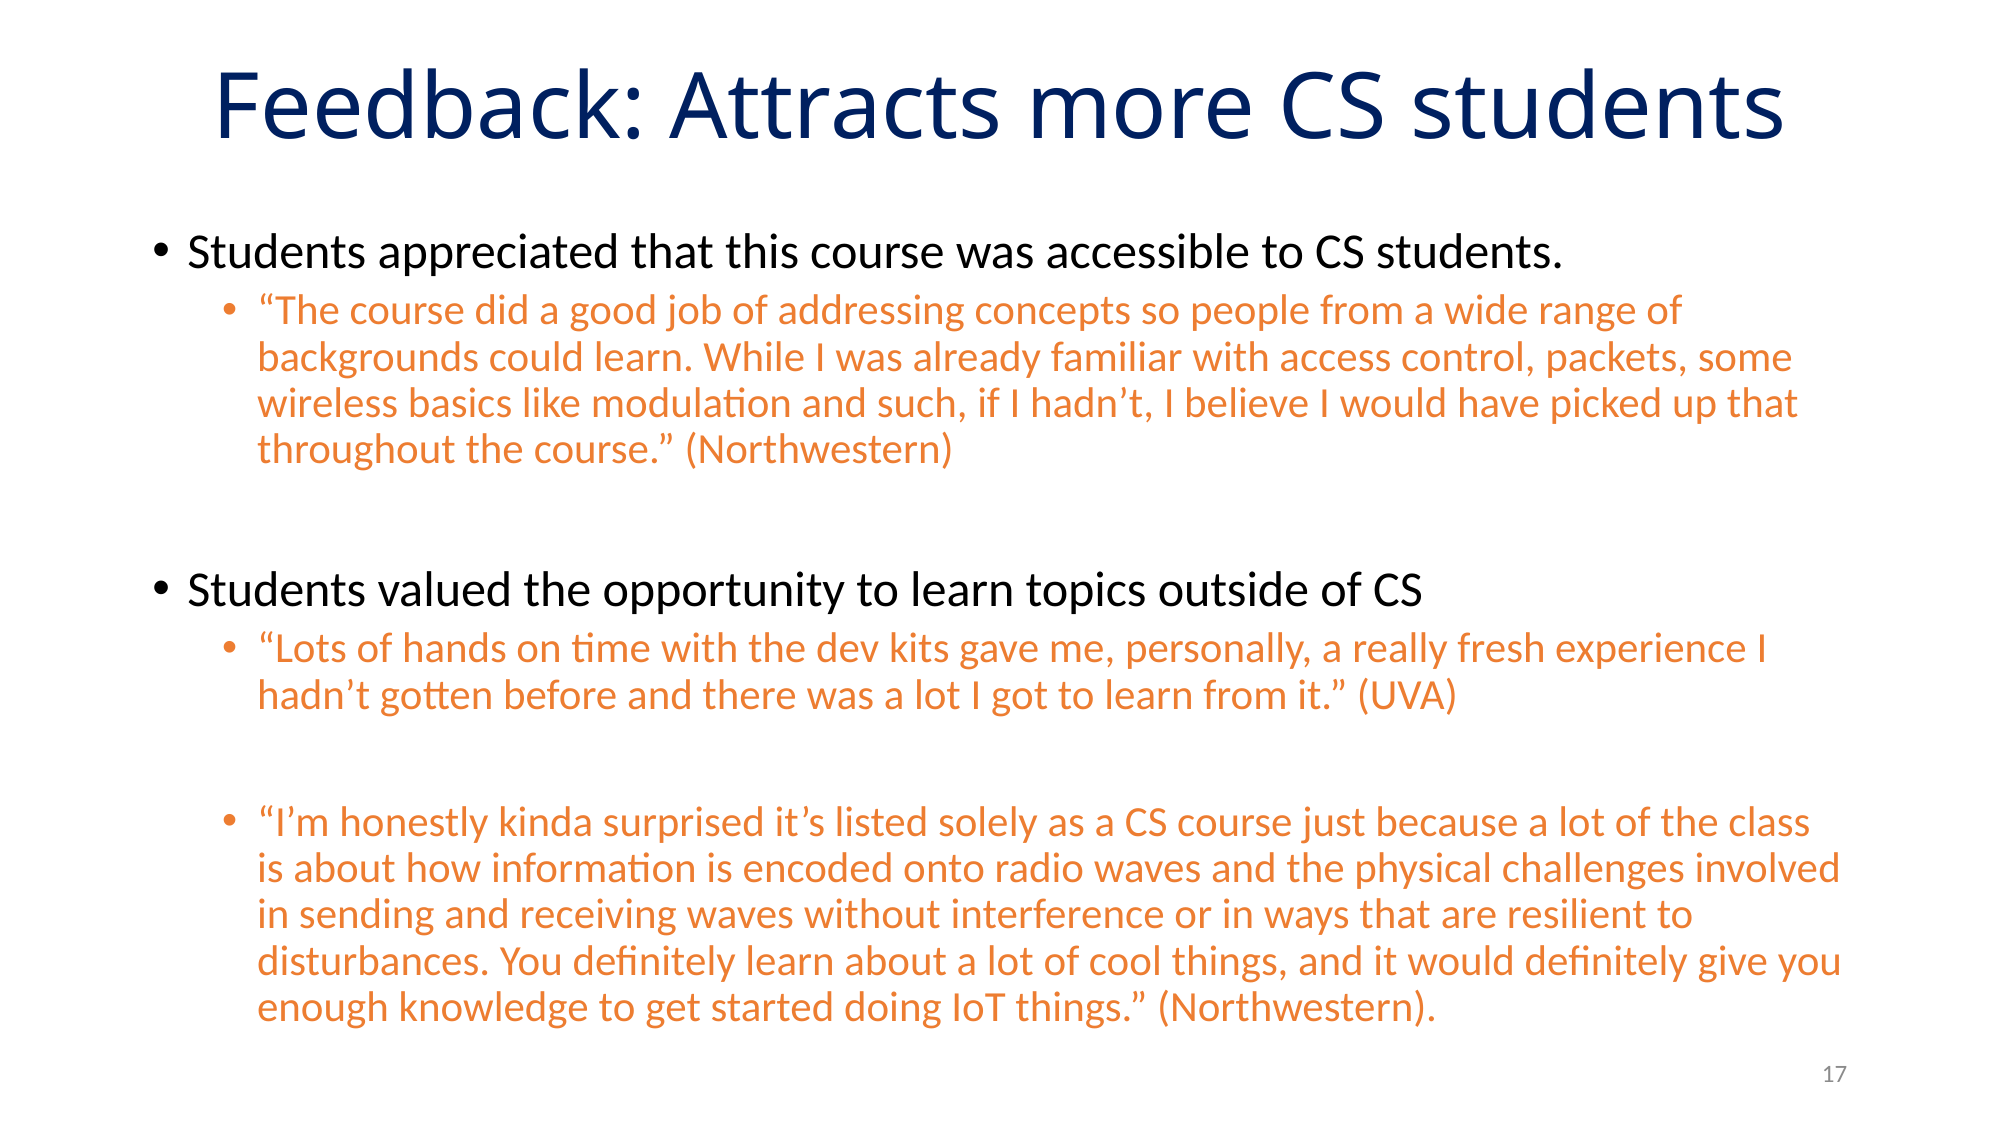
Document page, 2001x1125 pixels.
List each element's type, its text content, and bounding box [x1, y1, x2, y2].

title Feedback: Attracts more CS students [0, 0, 2000, 218]
list Students appreciated that this course was accessible to CS students. “The course did a good job of addressing concepts so people from a wide range of backgrounds could learn. While I was already familiar with access control, packets, some wireless basics like modulation and such, if I hadn’t, I believe I would have picked up that throughout the course.” (Northwestern) Students valued the opportunity to learn topics outside of CS “Lots of hands on time with the dev kits gave me, personally, a really fresh experience I hadn’t gotten before and there was a lot I got to learn from it.” (UVA) “I’m honestly kinda surprised it’s listed solely as a CS course just because a lot of the class is about how information is encoded onto radio waves and the physical challenges involved in sending and receiving waves without interference or in ways that are resilient to disturbances. You definitely learn about a lot of cool things, and it would definitely give you enough knowledge to get started doing IoT things.” (Northwestern). [137, 217, 1863, 1043]
slide_number 17 [1412, 1042, 1863, 1103]
